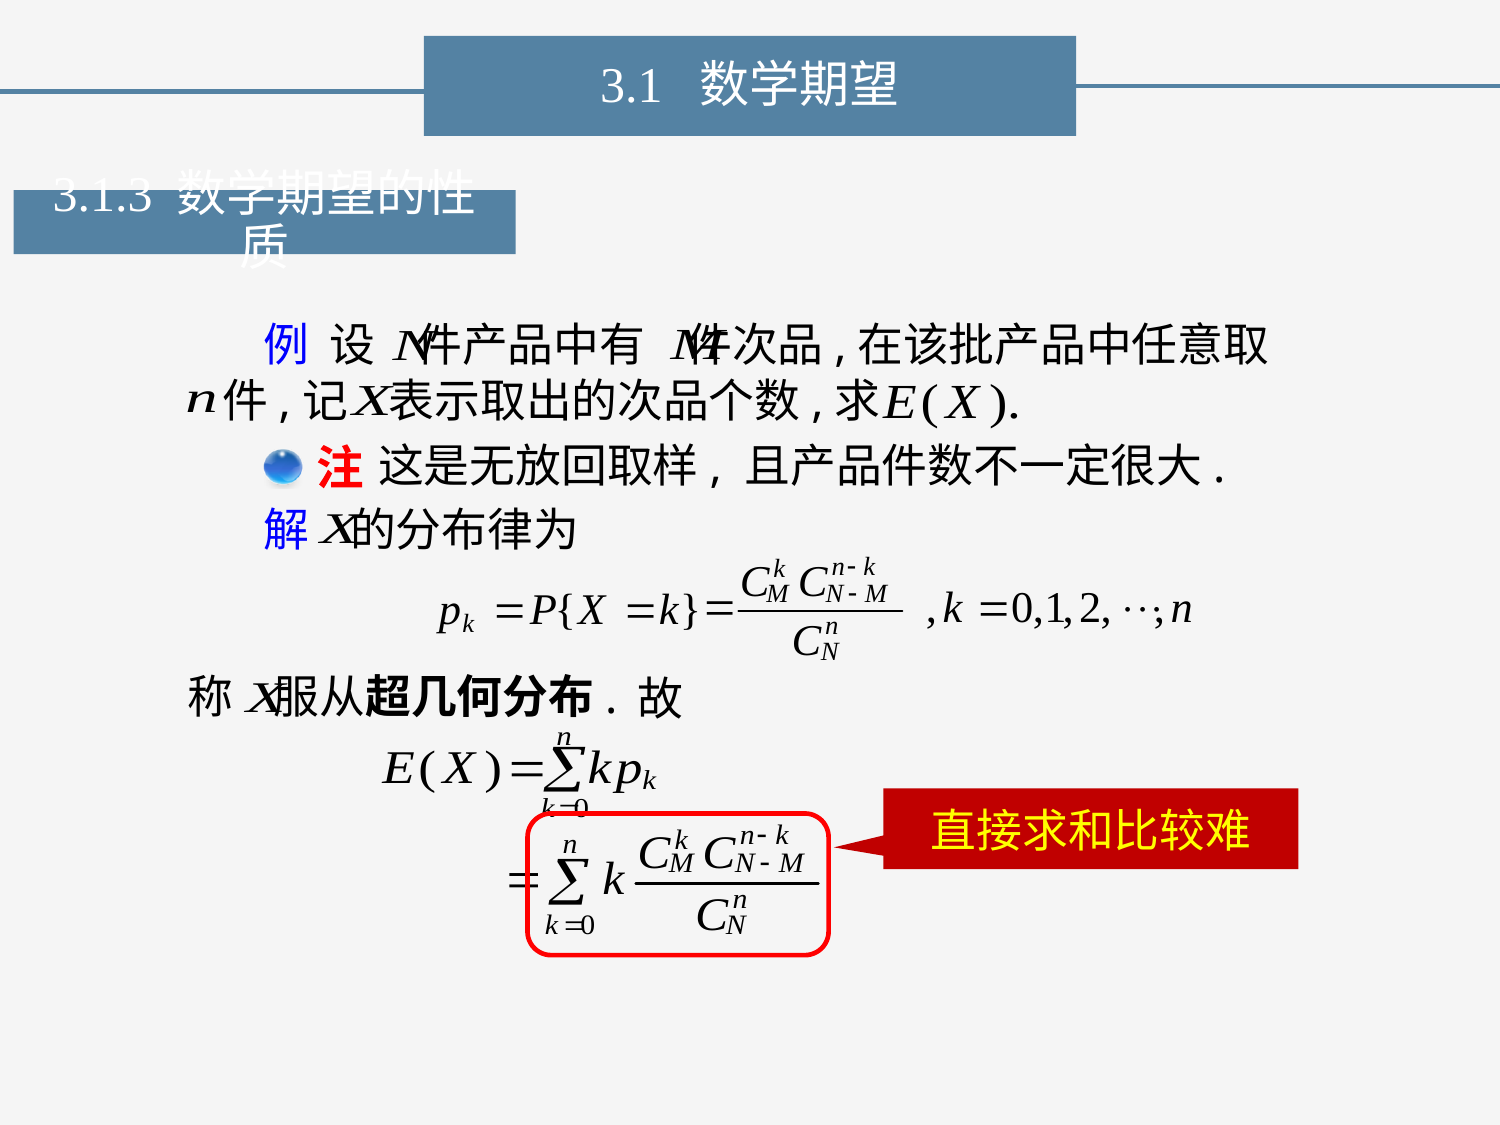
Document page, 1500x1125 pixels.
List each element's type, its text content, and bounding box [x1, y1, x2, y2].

text_box 故 [635, 662, 781, 732]
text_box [372, 716, 670, 826]
text_box 3.1 数学期望 [423, 35, 1077, 136]
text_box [248, 308, 1365, 380]
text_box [495, 810, 833, 951]
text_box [261, 429, 1271, 501]
text_box 3.1.3 数学期望的性质 [13, 190, 516, 255]
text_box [172, 660, 635, 731]
text_box [537, 951, 819, 956]
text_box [176, 363, 1044, 439]
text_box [248, 492, 632, 564]
text_box 直接求和比较难 [833, 788, 1299, 870]
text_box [424, 580, 693, 647]
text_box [693, 546, 1204, 675]
